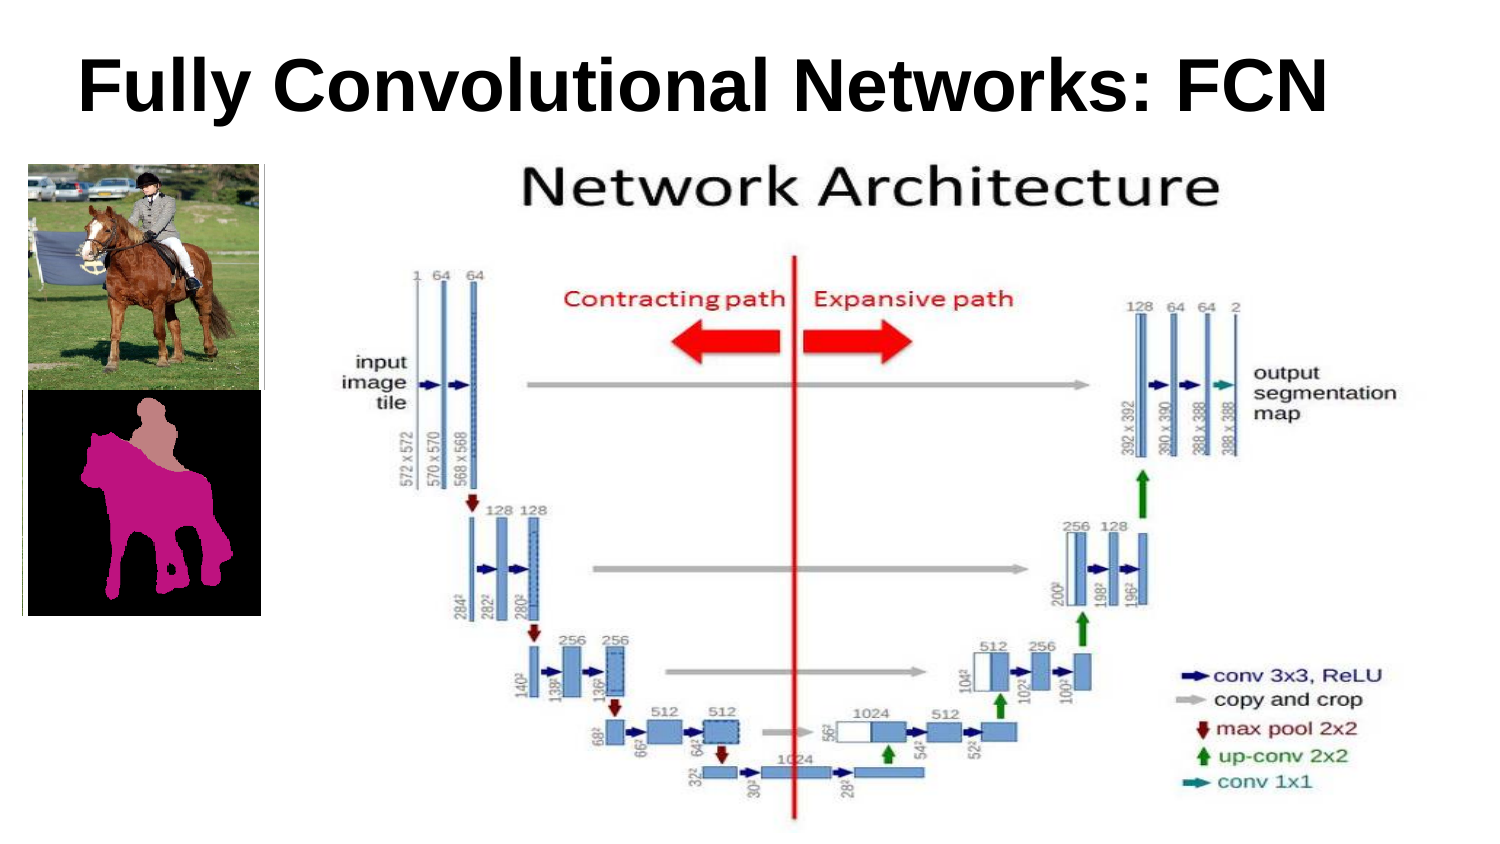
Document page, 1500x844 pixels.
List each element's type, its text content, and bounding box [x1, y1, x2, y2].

picture [330, 141, 1454, 833]
title Fully Convolutional Networks: FCN [62, 36, 1413, 142]
picture [21, 164, 265, 617]
